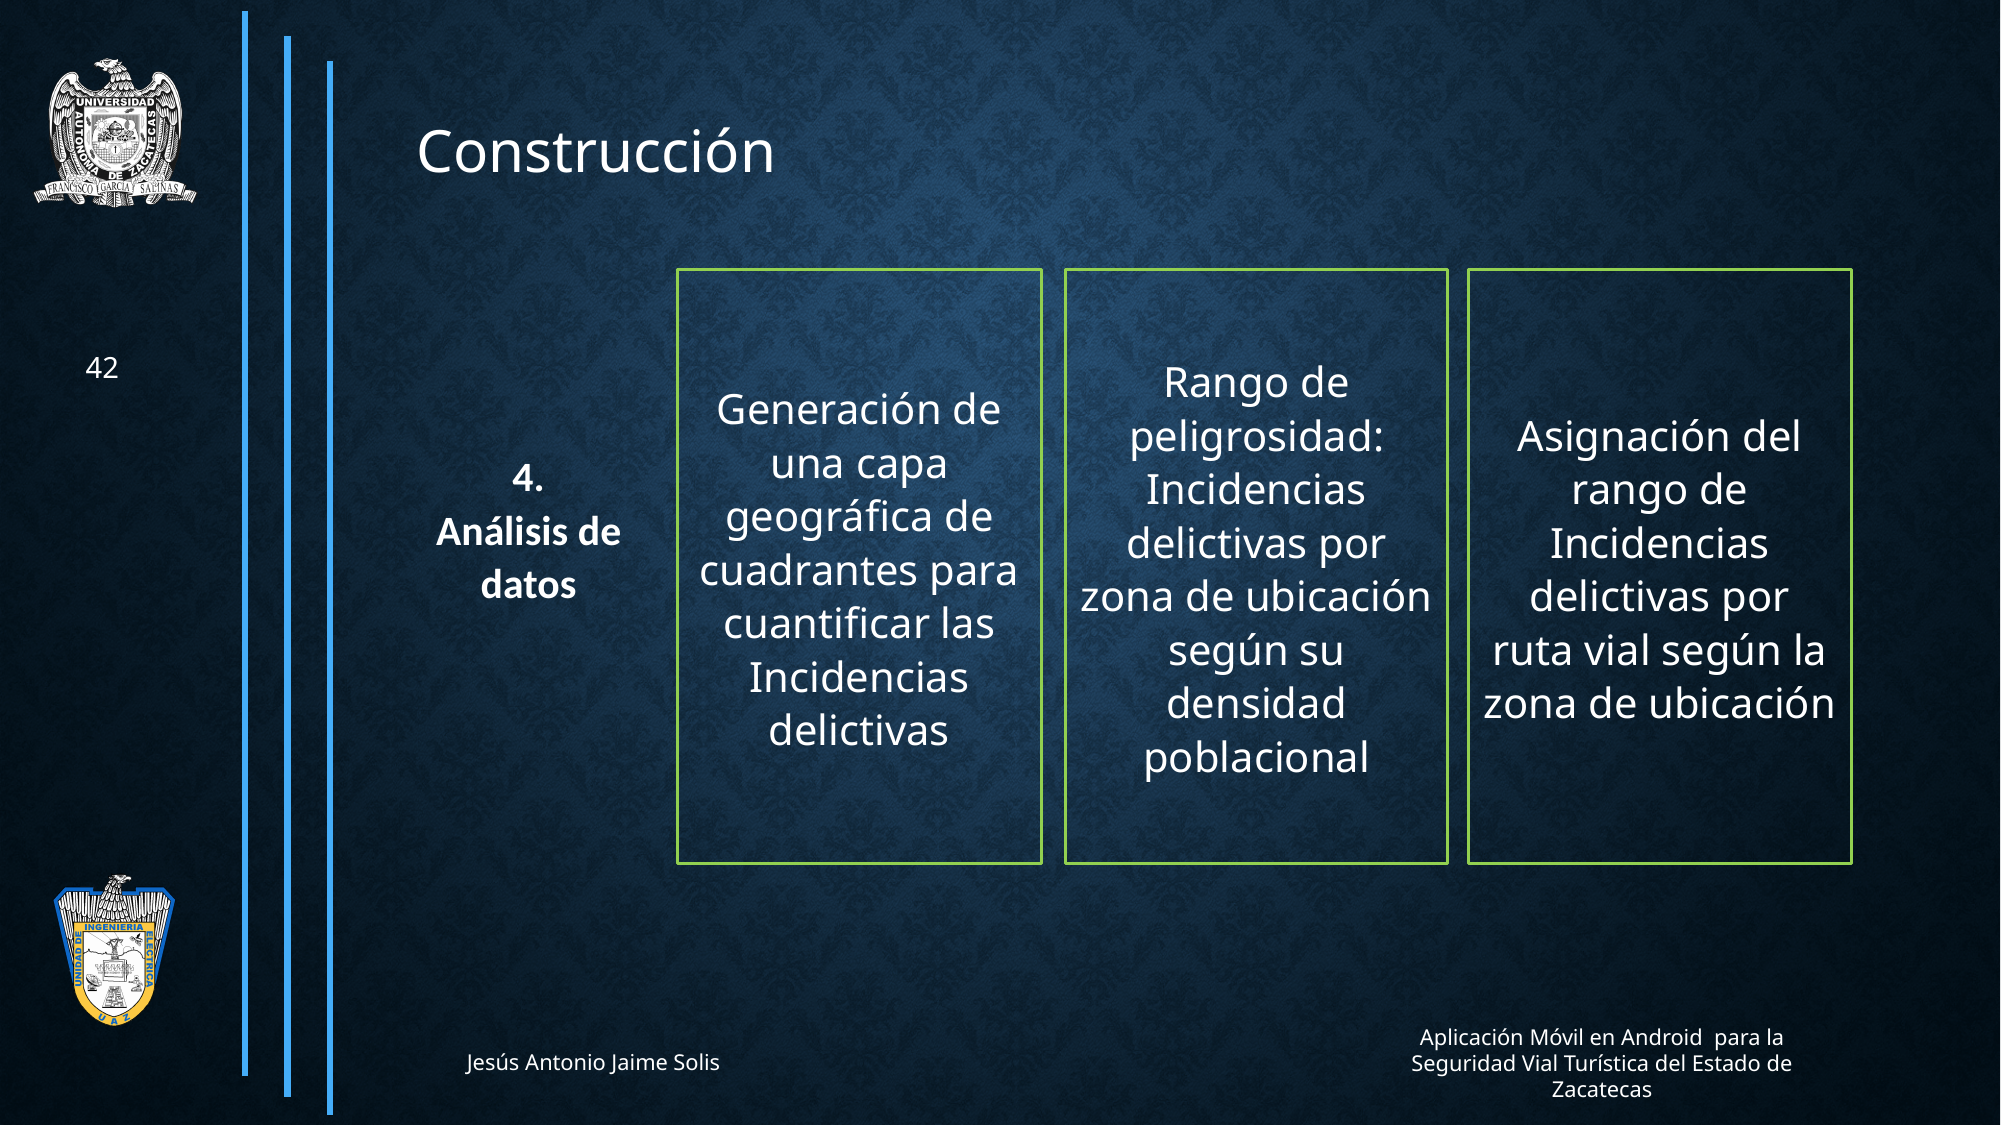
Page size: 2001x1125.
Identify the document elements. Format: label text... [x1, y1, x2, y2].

slide_number 42 [10, 339, 134, 400]
picture [32, 58, 198, 209]
footer Jesús Antonio Jaime Solis [451, 1033, 1547, 1094]
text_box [329, 268, 1852, 865]
picture [50, 871, 180, 1030]
list Construcción [401, 93, 1682, 268]
